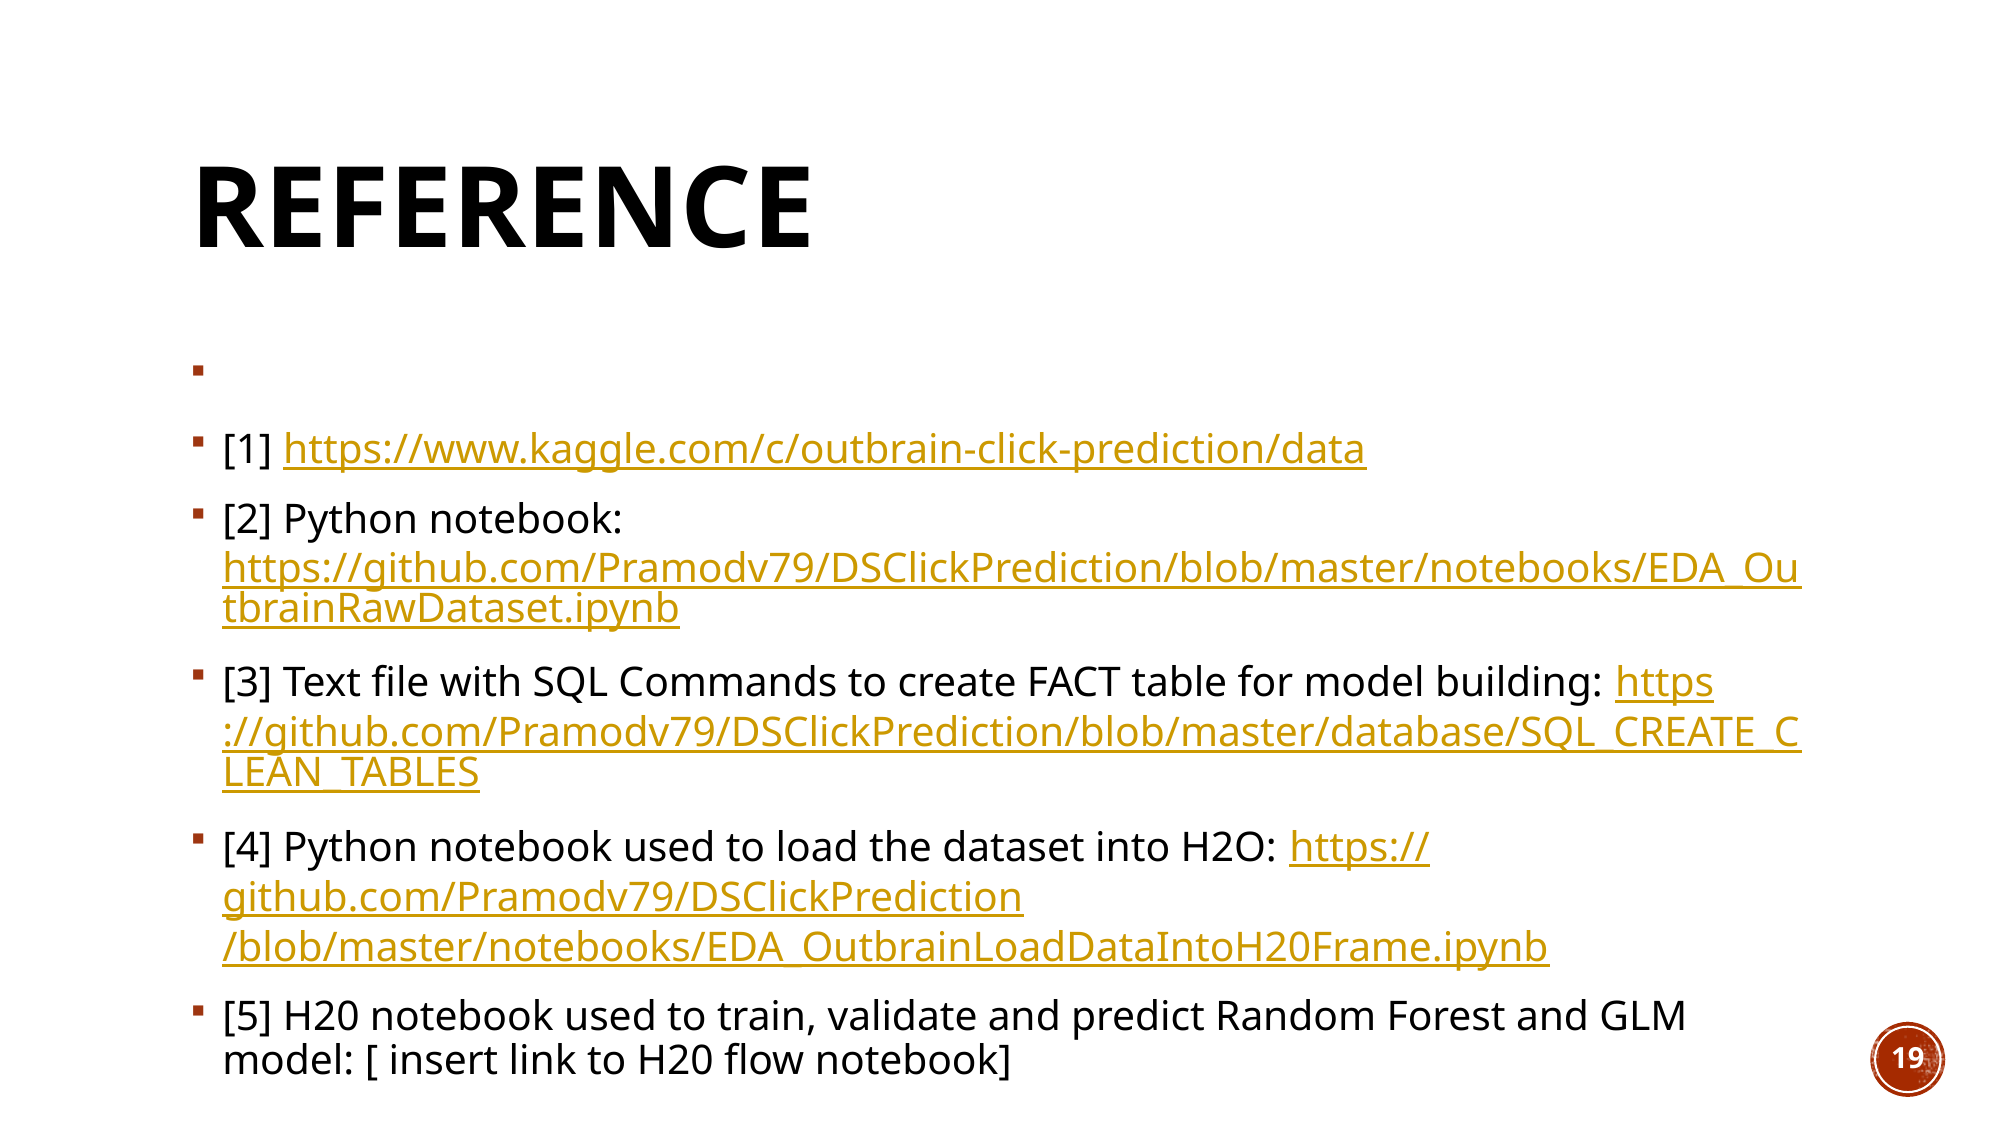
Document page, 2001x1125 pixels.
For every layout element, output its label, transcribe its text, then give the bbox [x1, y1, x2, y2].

list [1] https://www.kaggle.com/c/outbrain-click-prediction/data [2] Python notebook: https://github.com/Pramodv79/DSClickPrediction/blob/master/notebooks/EDA_OutbrainRawDataset.ipynb [3] Text file with SQL Commands to create FACT table for model building: https://github.com/Pramodv79/DSClickPrediction/blob/master/database/SQL_CREATE_CLEAN_TABLES [4] Python notebook used to load the dataset into H2O: https://github.com/Pramodv79/DSClickPrediction/blob/master/notebooks/EDA_OutbrainLoadDataIntoH20Frame.ipynb [5] H20 notebook used to train, validate and predict Random Forest and GLM model: [ insert link to H20 flow notebook] [175, 348, 1826, 1013]
title Reference [175, 79, 1826, 344]
slide_number 19 [1855, 1028, 1961, 1089]
